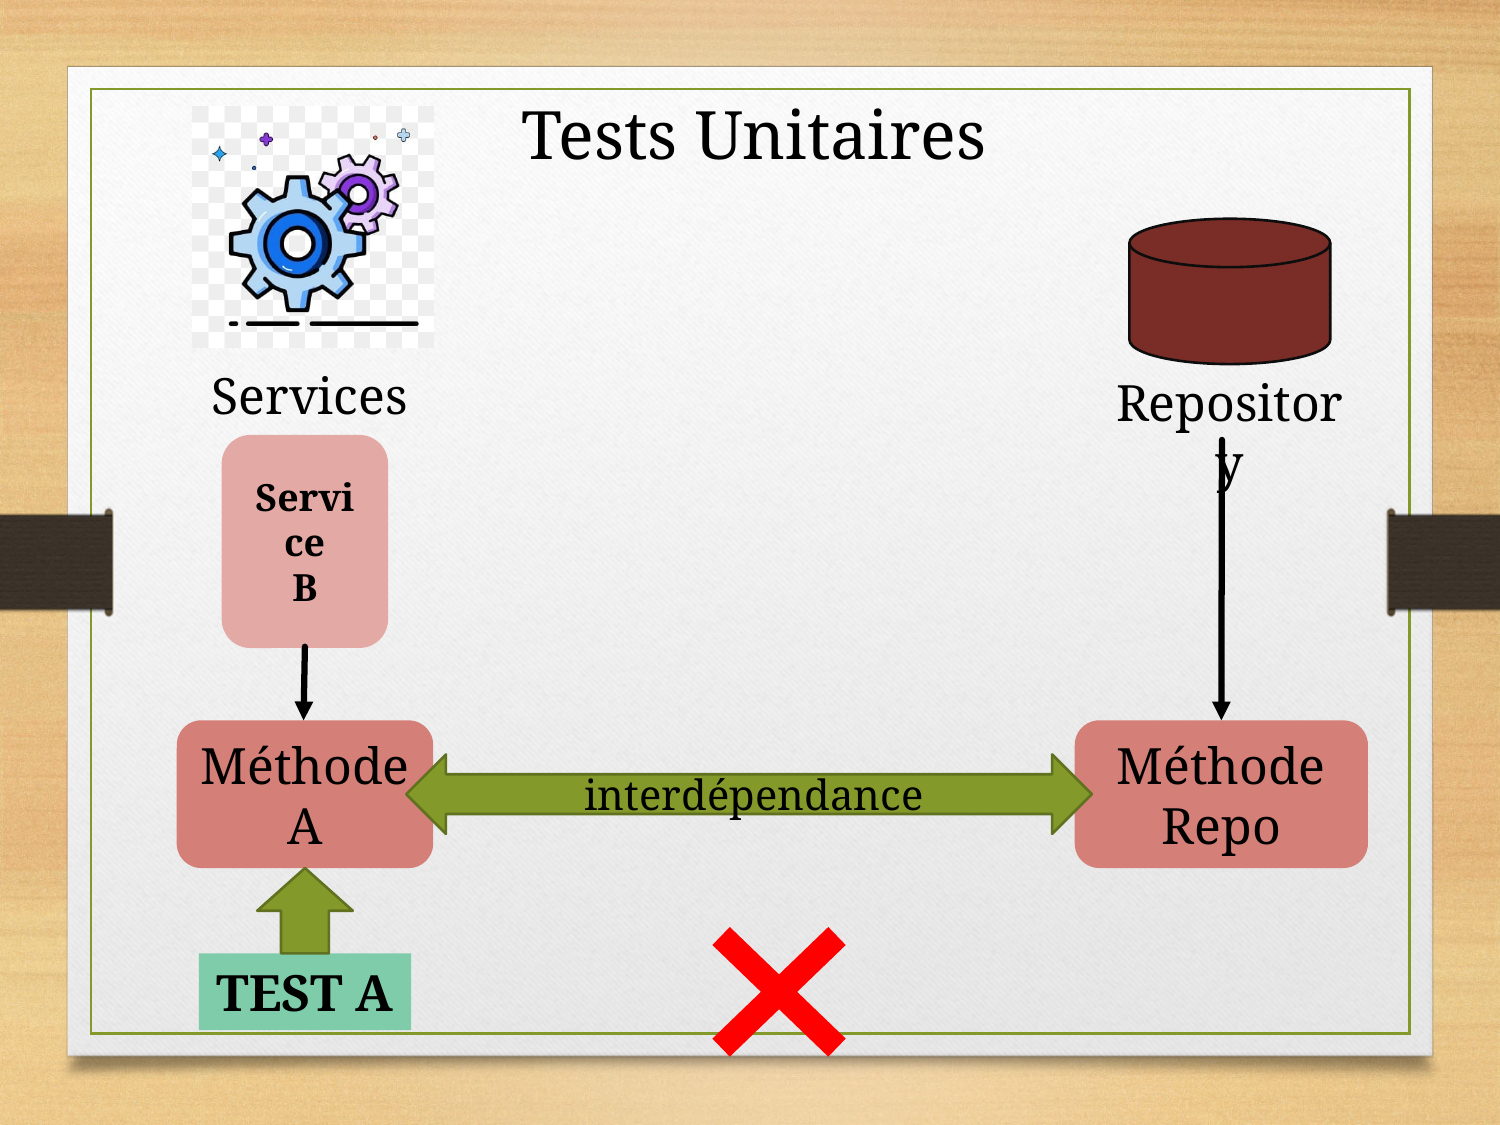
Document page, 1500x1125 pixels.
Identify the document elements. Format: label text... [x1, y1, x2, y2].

text_box Service B [221, 434, 389, 649]
text_box Méthode A [175, 718, 435, 870]
text_box [711, 926, 847, 1058]
text_box [255, 867, 355, 955]
text_box interdépendance [555, 761, 953, 827]
text_box TEST A [198, 952, 412, 1031]
text_box [405, 753, 555, 836]
picture [0, 0, 1500, 1125]
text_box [1091, 218, 1369, 441]
text_box Tests Unitaires [506, 85, 1002, 180]
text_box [192, 106, 434, 422]
text_box [953, 753, 1093, 836]
text_box Méthode Repo [1073, 718, 1370, 870]
